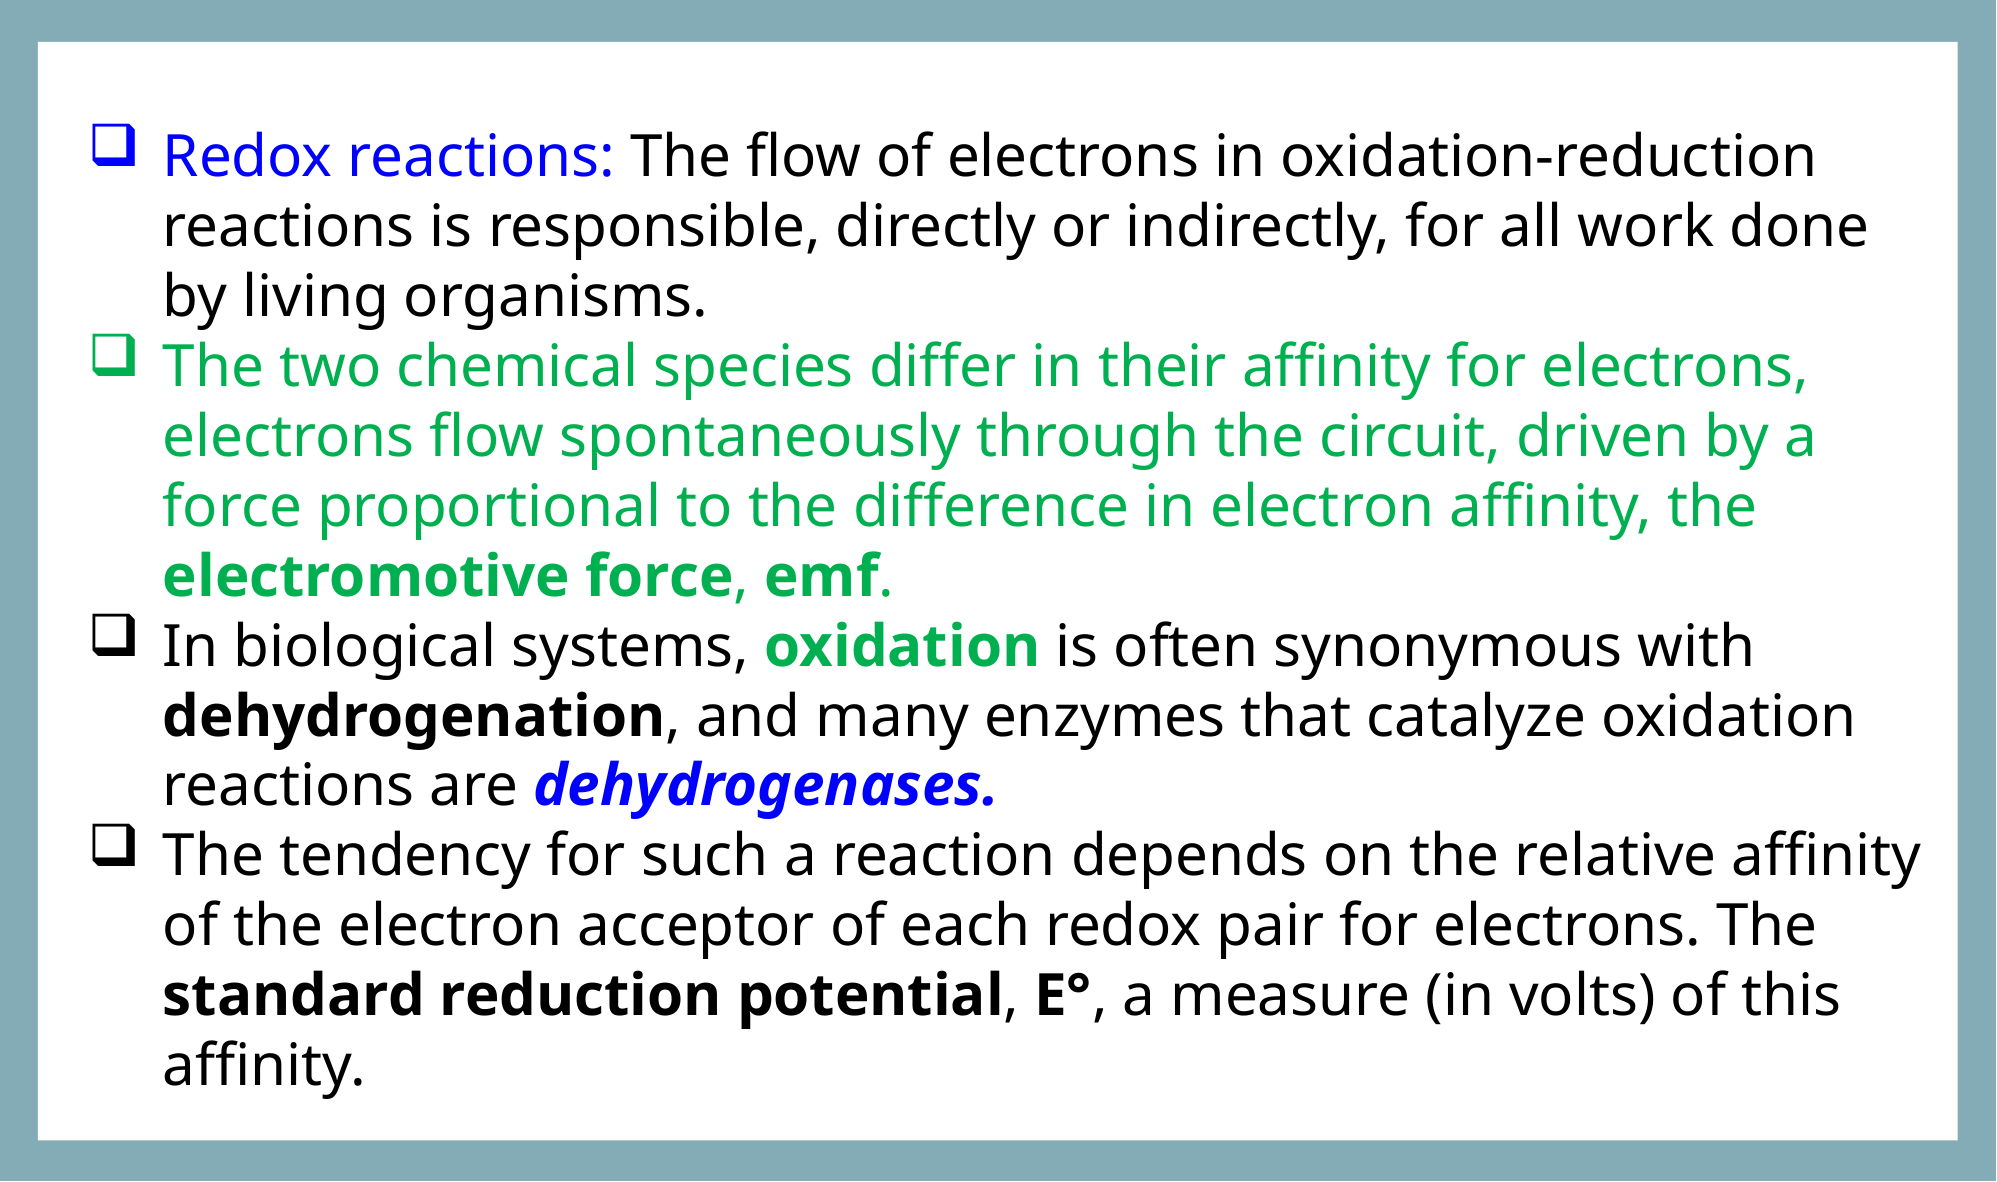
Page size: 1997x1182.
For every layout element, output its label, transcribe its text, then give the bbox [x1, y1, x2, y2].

text_box Redox reactions: The flow of electrons in oxidation-reduction reactions is responsible, directly or indirectly, for all work done by living organisms. The two chemical species differ in their affinity for electrons, electrons flow spontaneously through the circuit, driven by a force proportional to the difference in electron affinity, the electromotive force, emf. In biological systems, oxidation is often synonymous with dehydrogenation, and many enzymes that catalyze oxidation reactions are dehydrogenases. The tendency for such a reaction depends on the relative affinity of the electron acceptor of each redox pair for electrons. The standard reduction potential, E°, a measure (in volts) of this affinity. [73, 110, 1949, 1105]
